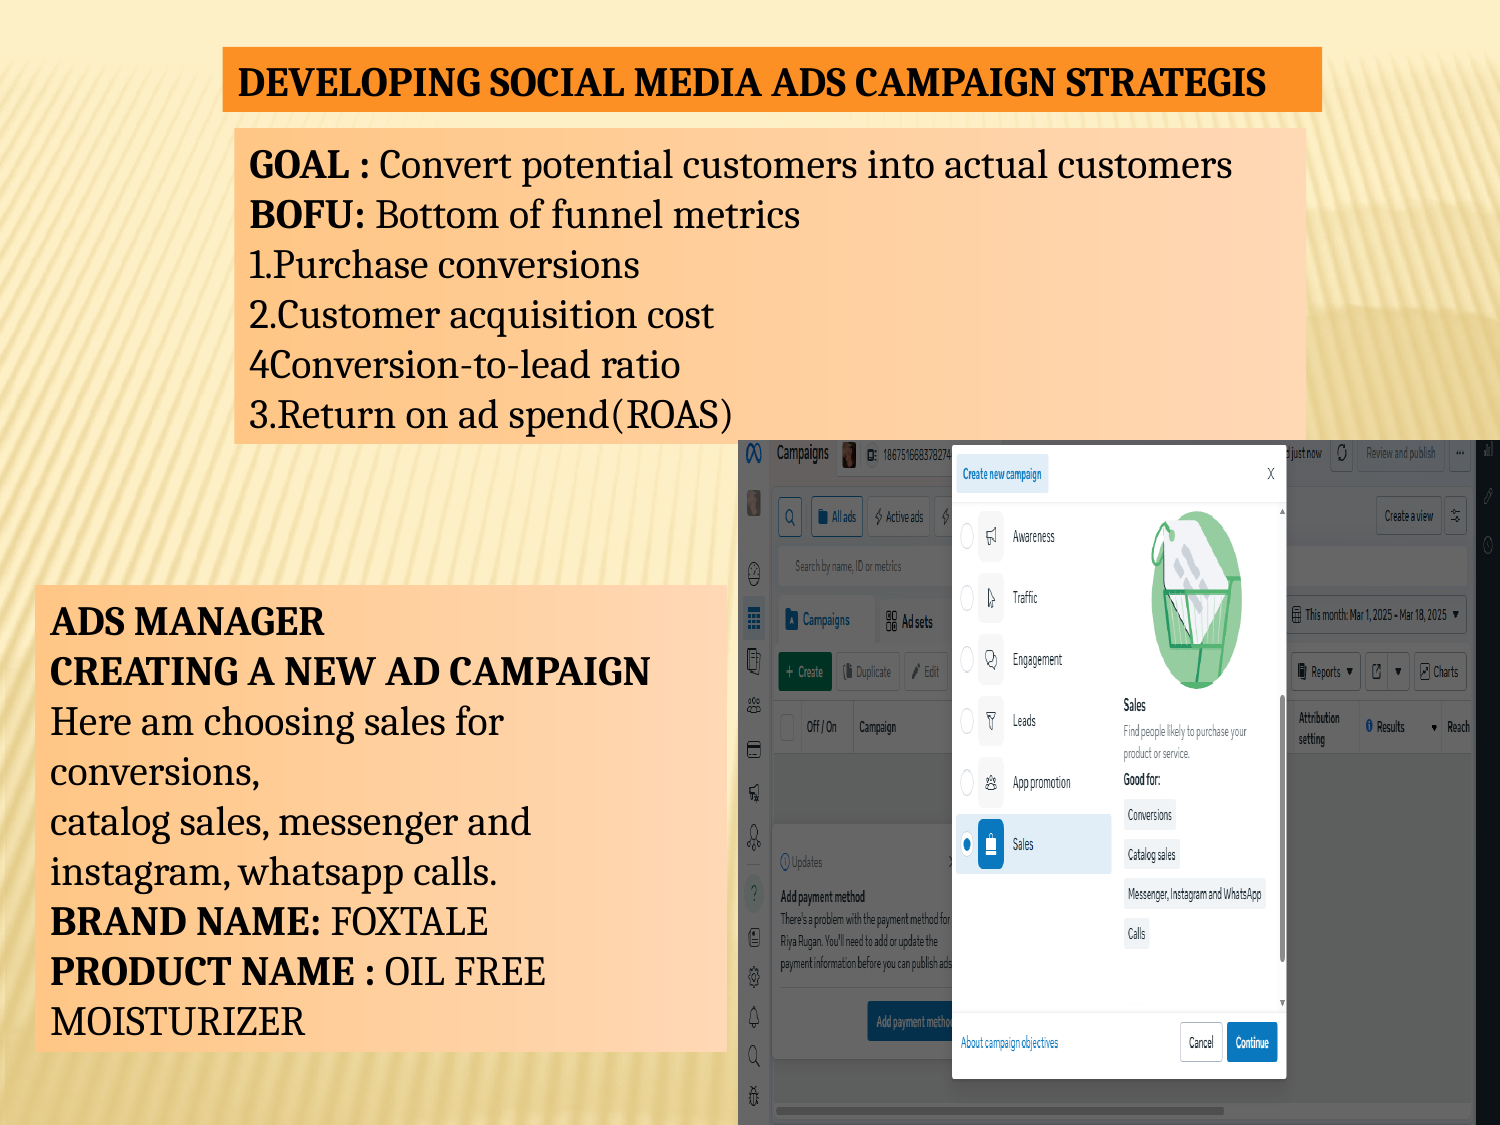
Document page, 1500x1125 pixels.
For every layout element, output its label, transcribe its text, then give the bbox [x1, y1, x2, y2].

text_box DEVELOPING SOCIAL MEDIA ADS CAMPAIGN STRATEGIS [222, 46, 1323, 112]
text_box ADS MANAGER CREATING A NEW AD CAMPAIGN Here am choosing sales for conversions, catalog sales, messenger and instagram, whatsapp calls. BRAND NAME: FOXTALE PRODUCT NAME : OIL FREE MOISTURIZER [35, 585, 727, 1052]
picture [0, 0, 1500, 1125]
text_box GOAL : Convert potential customers into actual customers BOFU: Bottom of funnel metrics 1.Purchase conversions 2.Customer acquisition cost 4Conversion-to-lead ratio 3.Return on ad spend(ROAS) [234, 128, 1307, 444]
